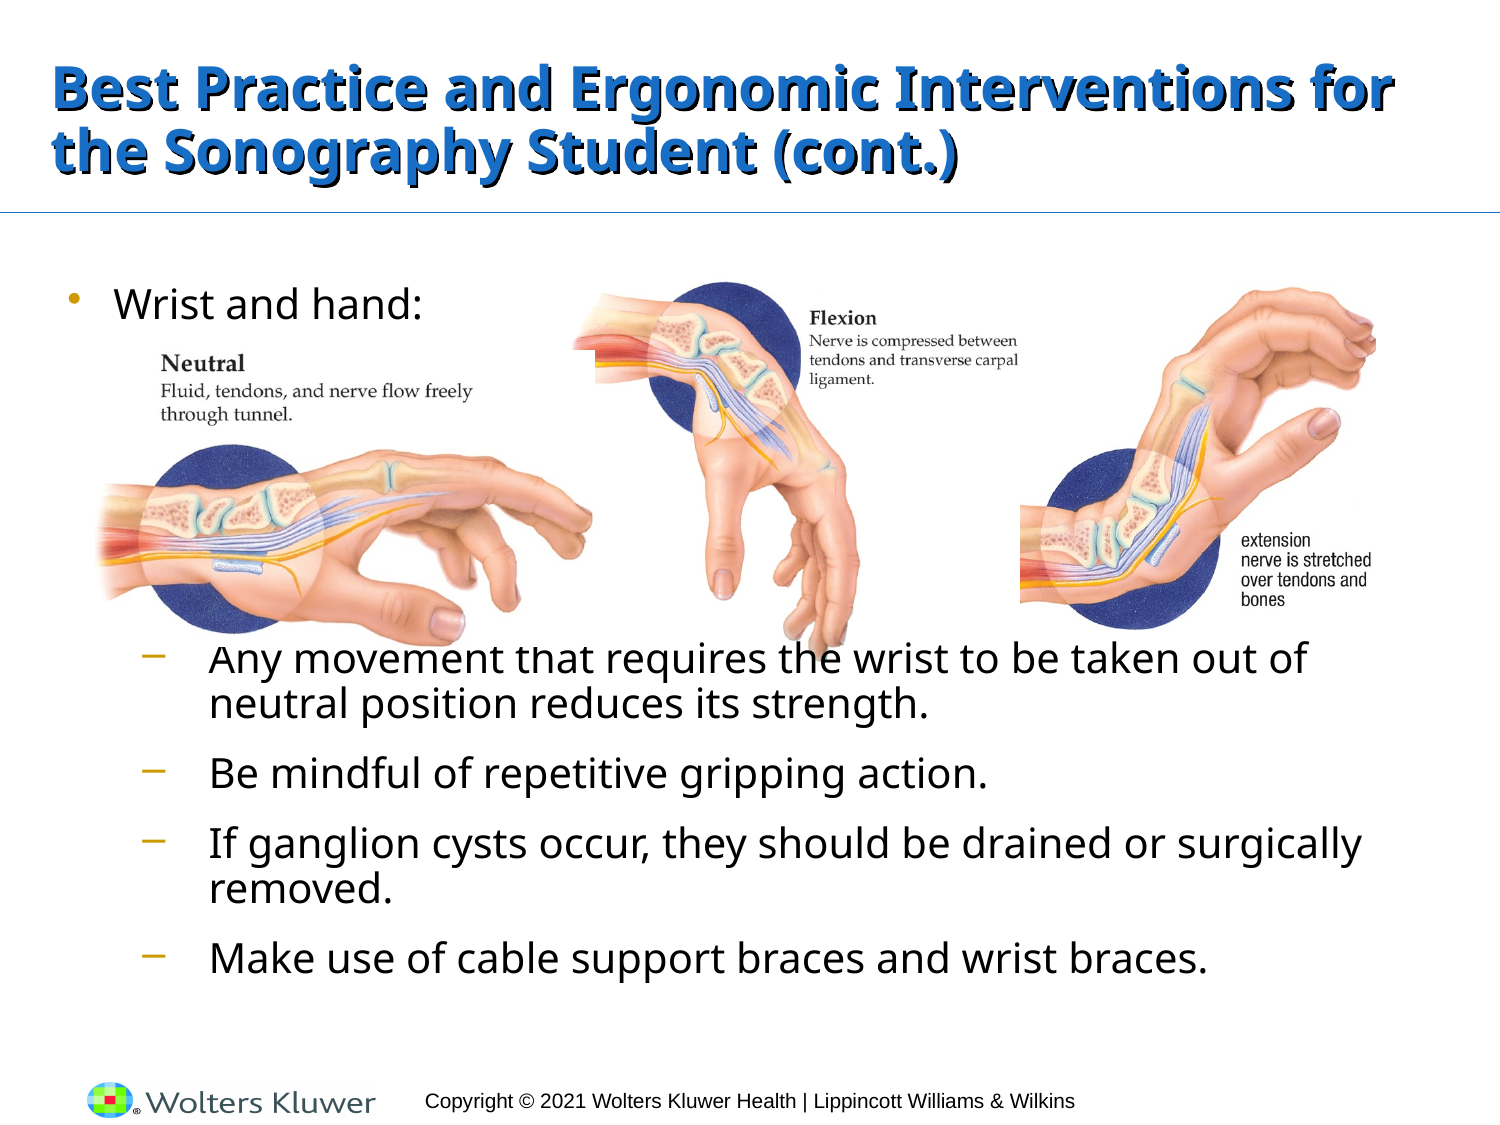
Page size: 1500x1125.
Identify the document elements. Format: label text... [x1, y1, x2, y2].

picture [87, 1082, 376, 1118]
title Best Practice and Ergonomic Interventions for the Sonography Student (cont.) [50, 120, 1468, 185]
list Wrist and hand: Any movement that requires the wrist to be taken out of neutral position reduces its strength. Be mindful of repetitive gripping action. If ganglion cysts occur, they should be drained or surgically removed. Make use of cable support braces and wrist braces. [51, 275, 1466, 1014]
picture [95, 278, 1377, 662]
